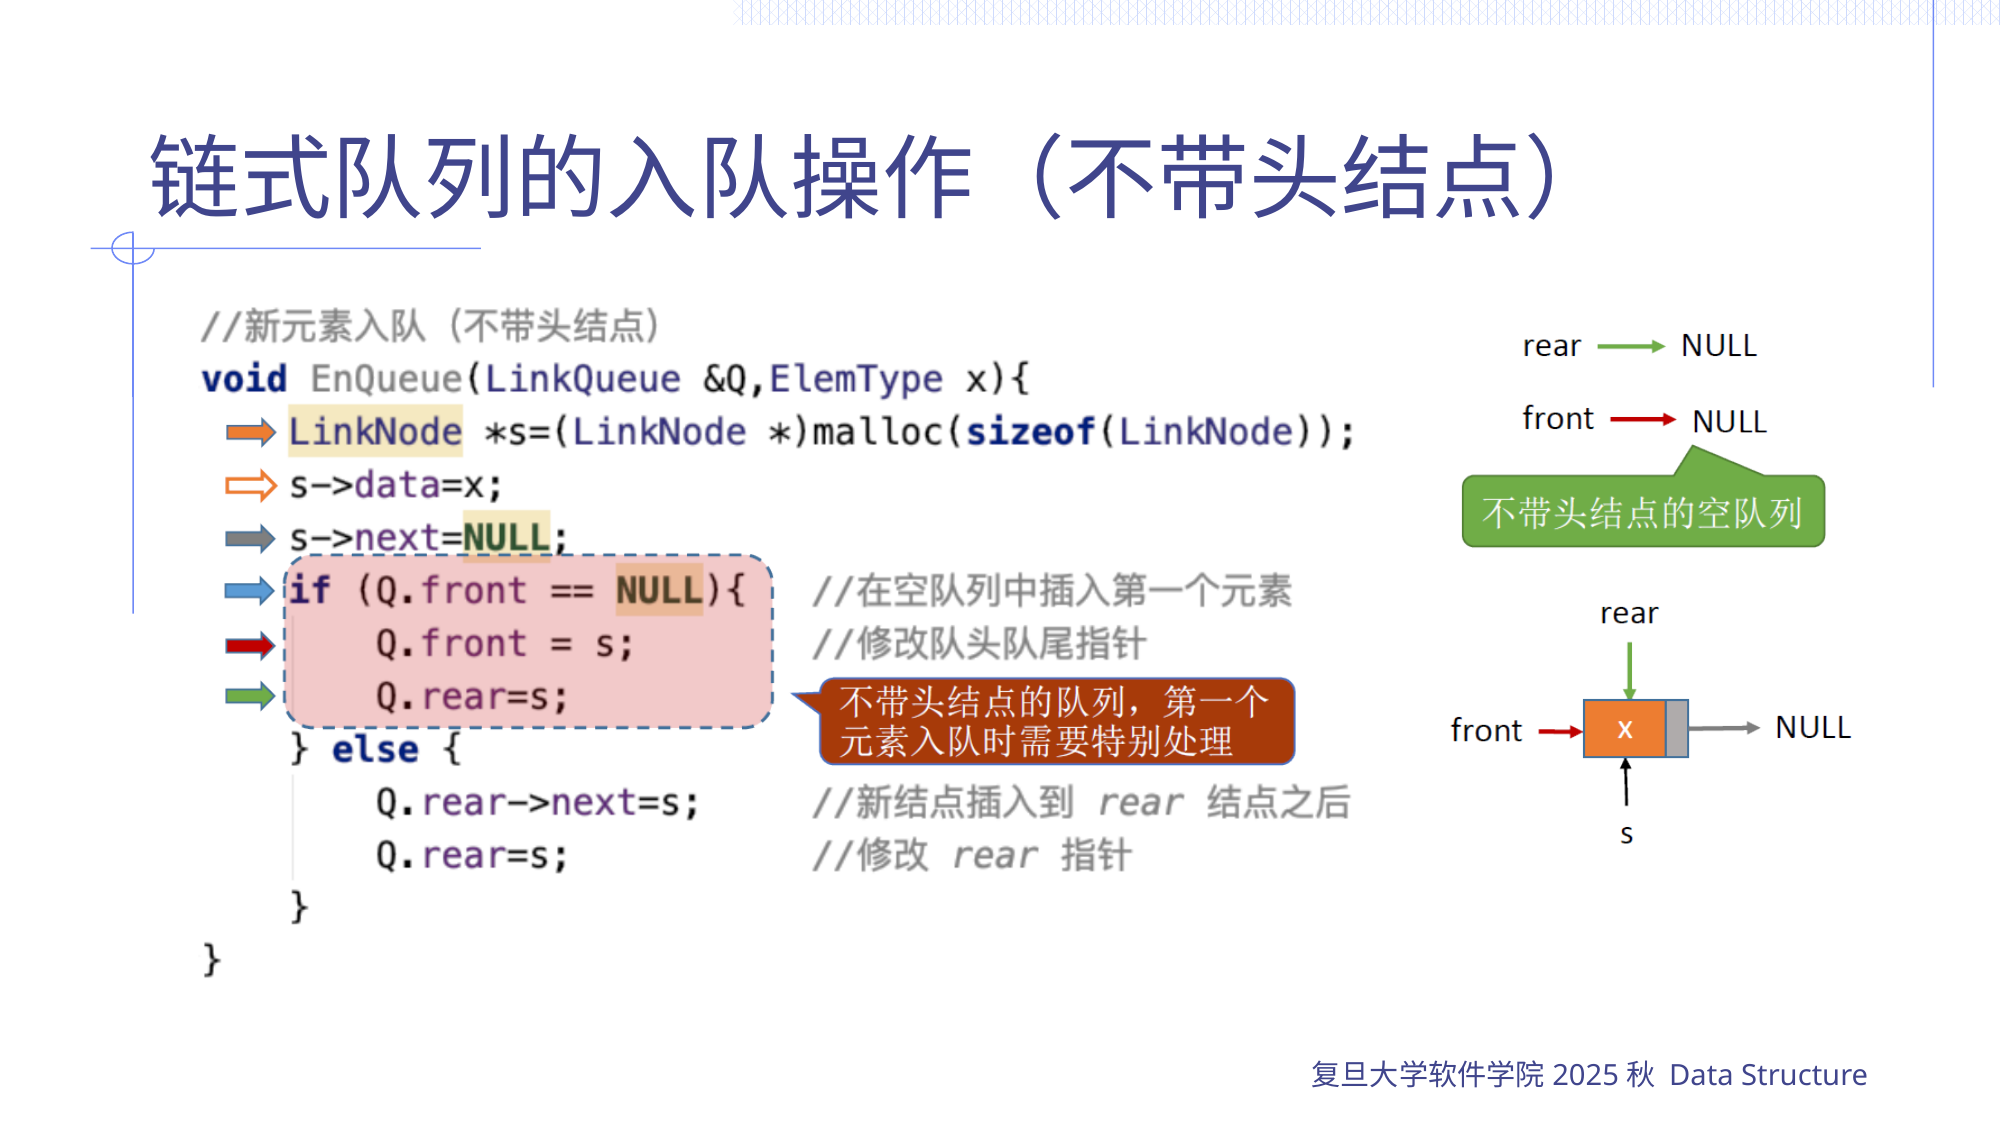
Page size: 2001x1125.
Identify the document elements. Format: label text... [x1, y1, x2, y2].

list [158, 290, 1908, 1010]
title 链式队列的入队操作（不带头结点） [133, 50, 1834, 238]
